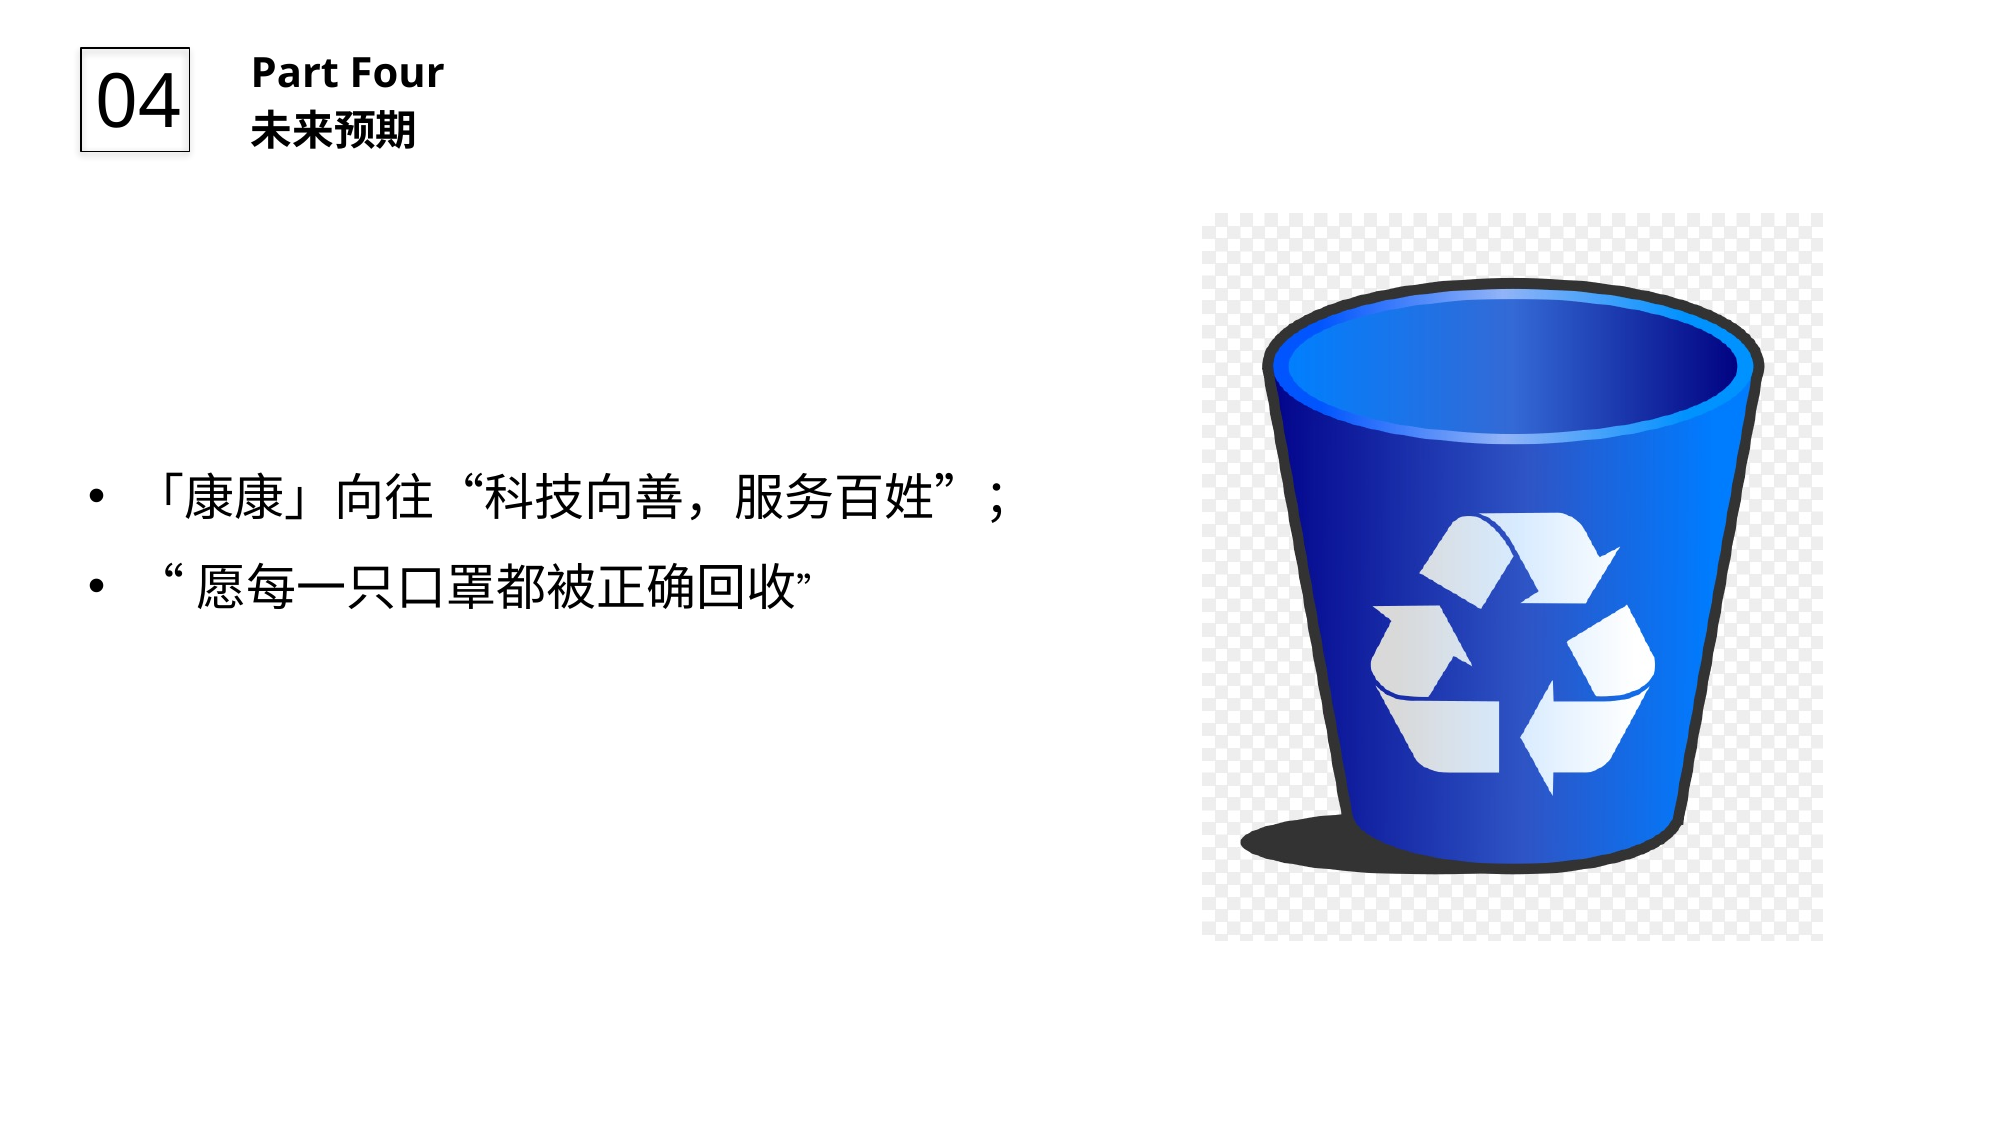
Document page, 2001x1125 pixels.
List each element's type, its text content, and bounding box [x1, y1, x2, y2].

list Part Four 未来预期 [235, 38, 858, 162]
list 04 [73, 44, 205, 157]
text_box 「康康」向往“科技向善，服务百姓”； “愿每一只口罩都被正确回收” [73, 428, 1101, 623]
picture [1201, 213, 1823, 941]
